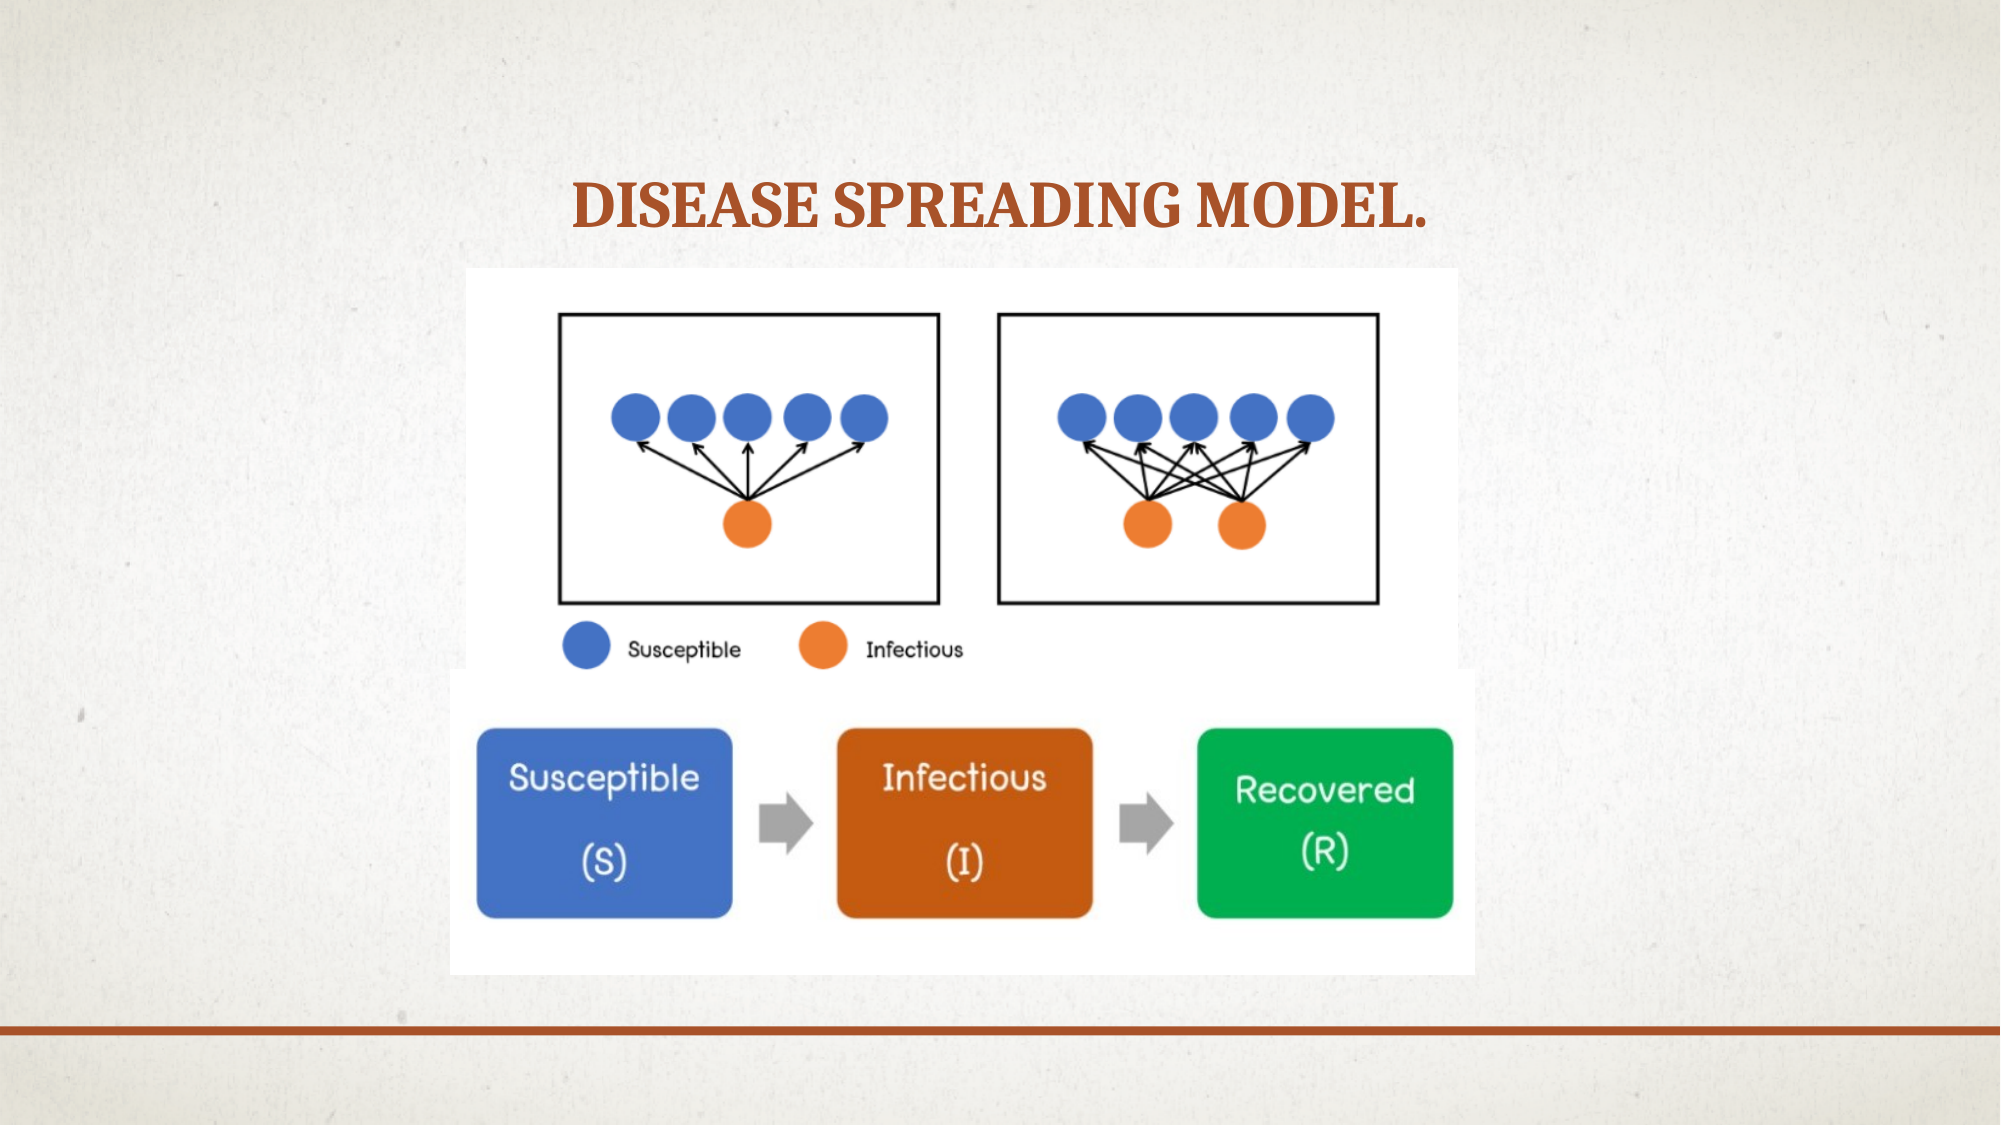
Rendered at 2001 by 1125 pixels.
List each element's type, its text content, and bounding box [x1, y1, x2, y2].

title Disease spreading model. [212, 62, 1788, 250]
picture [0, 0, 2001, 1125]
